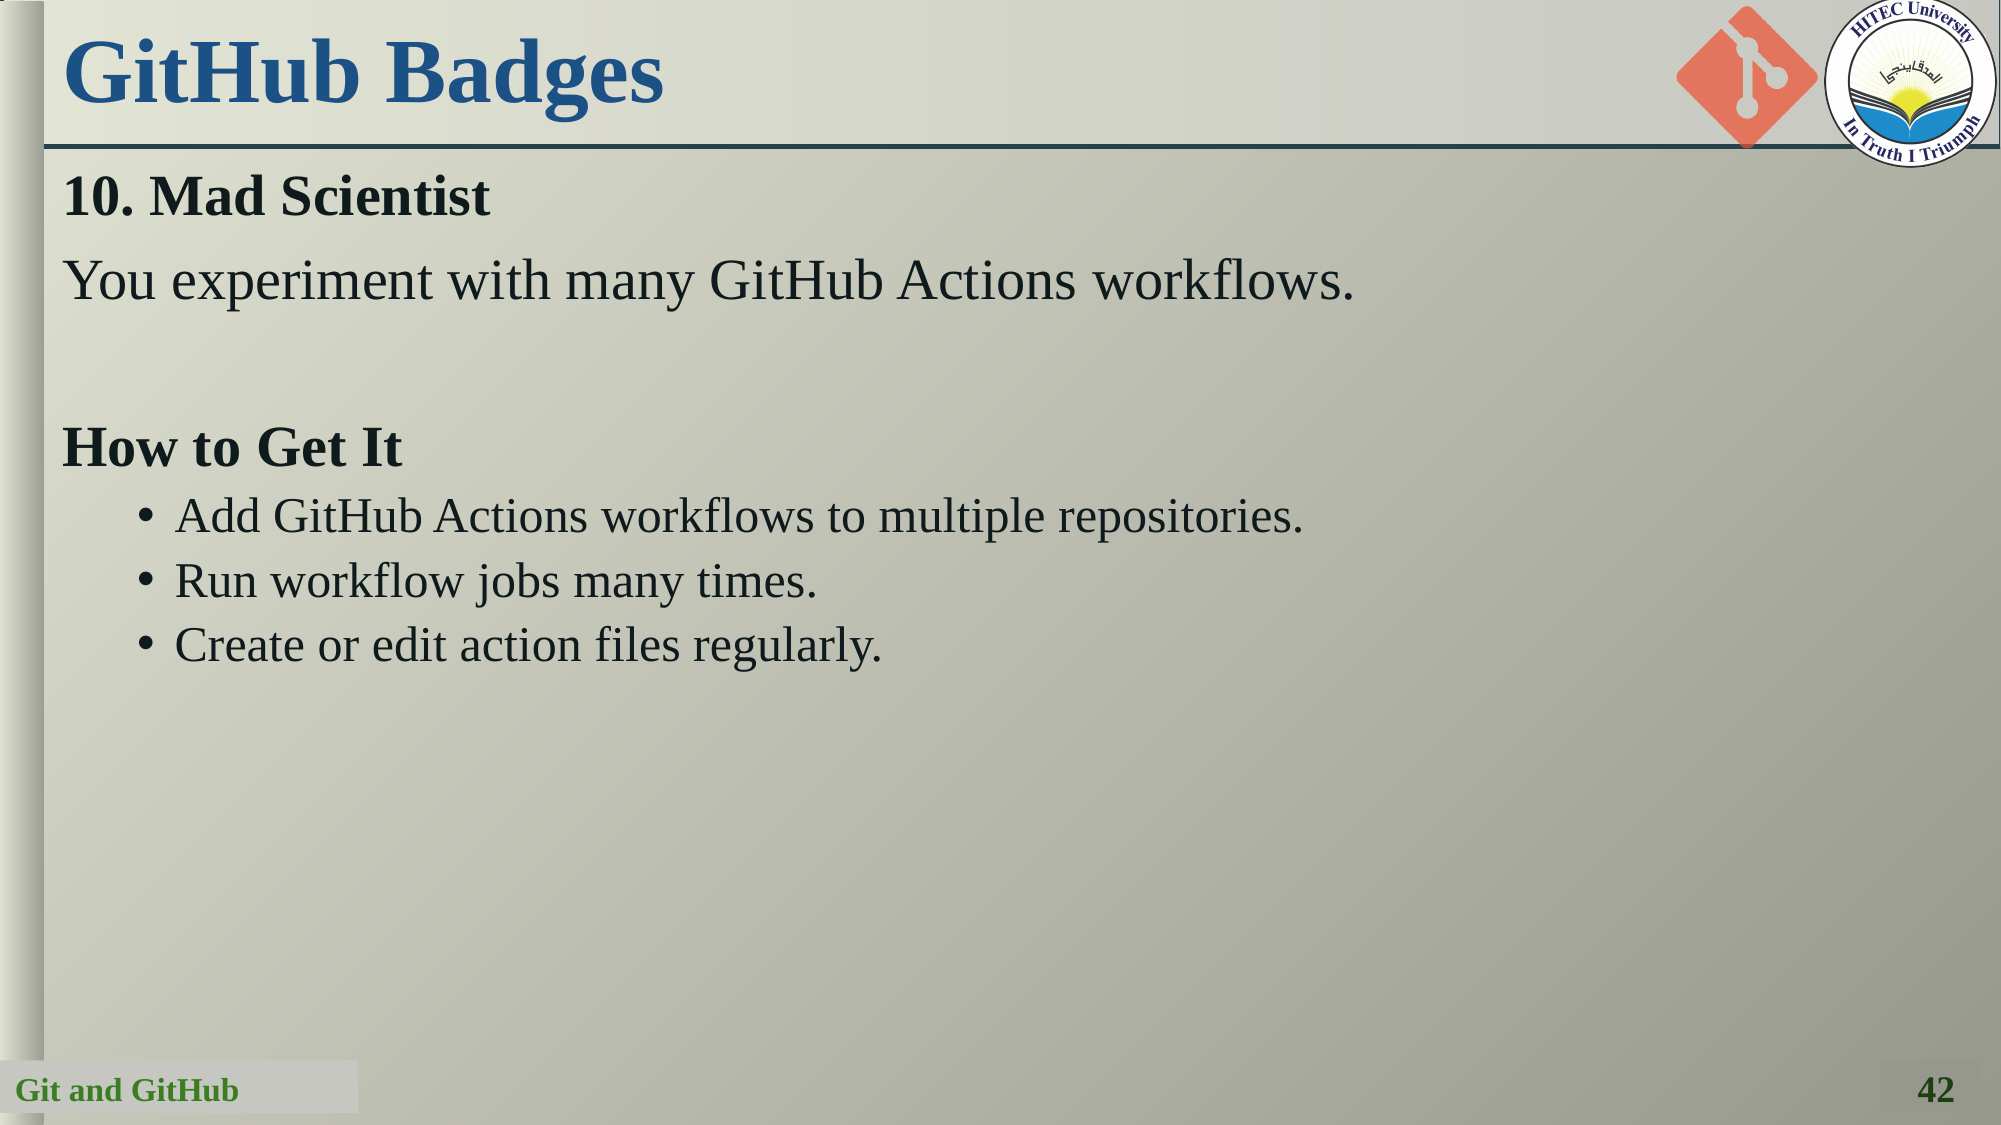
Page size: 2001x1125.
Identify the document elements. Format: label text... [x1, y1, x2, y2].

list 10. Mad Scientist You experiment with many GitHub Actions workflows. How to Get It Add GitHub Actions workflows to multiple repositories. Run workflow jobs many times. Create or edit action files regularly. [47, 157, 1975, 1100]
picture [1824, 0, 1997, 168]
slide_number 42 [1692, 1057, 1970, 1118]
picture [1672, 144, 1823, 149]
title GitHub Badges [47, 5, 1915, 141]
